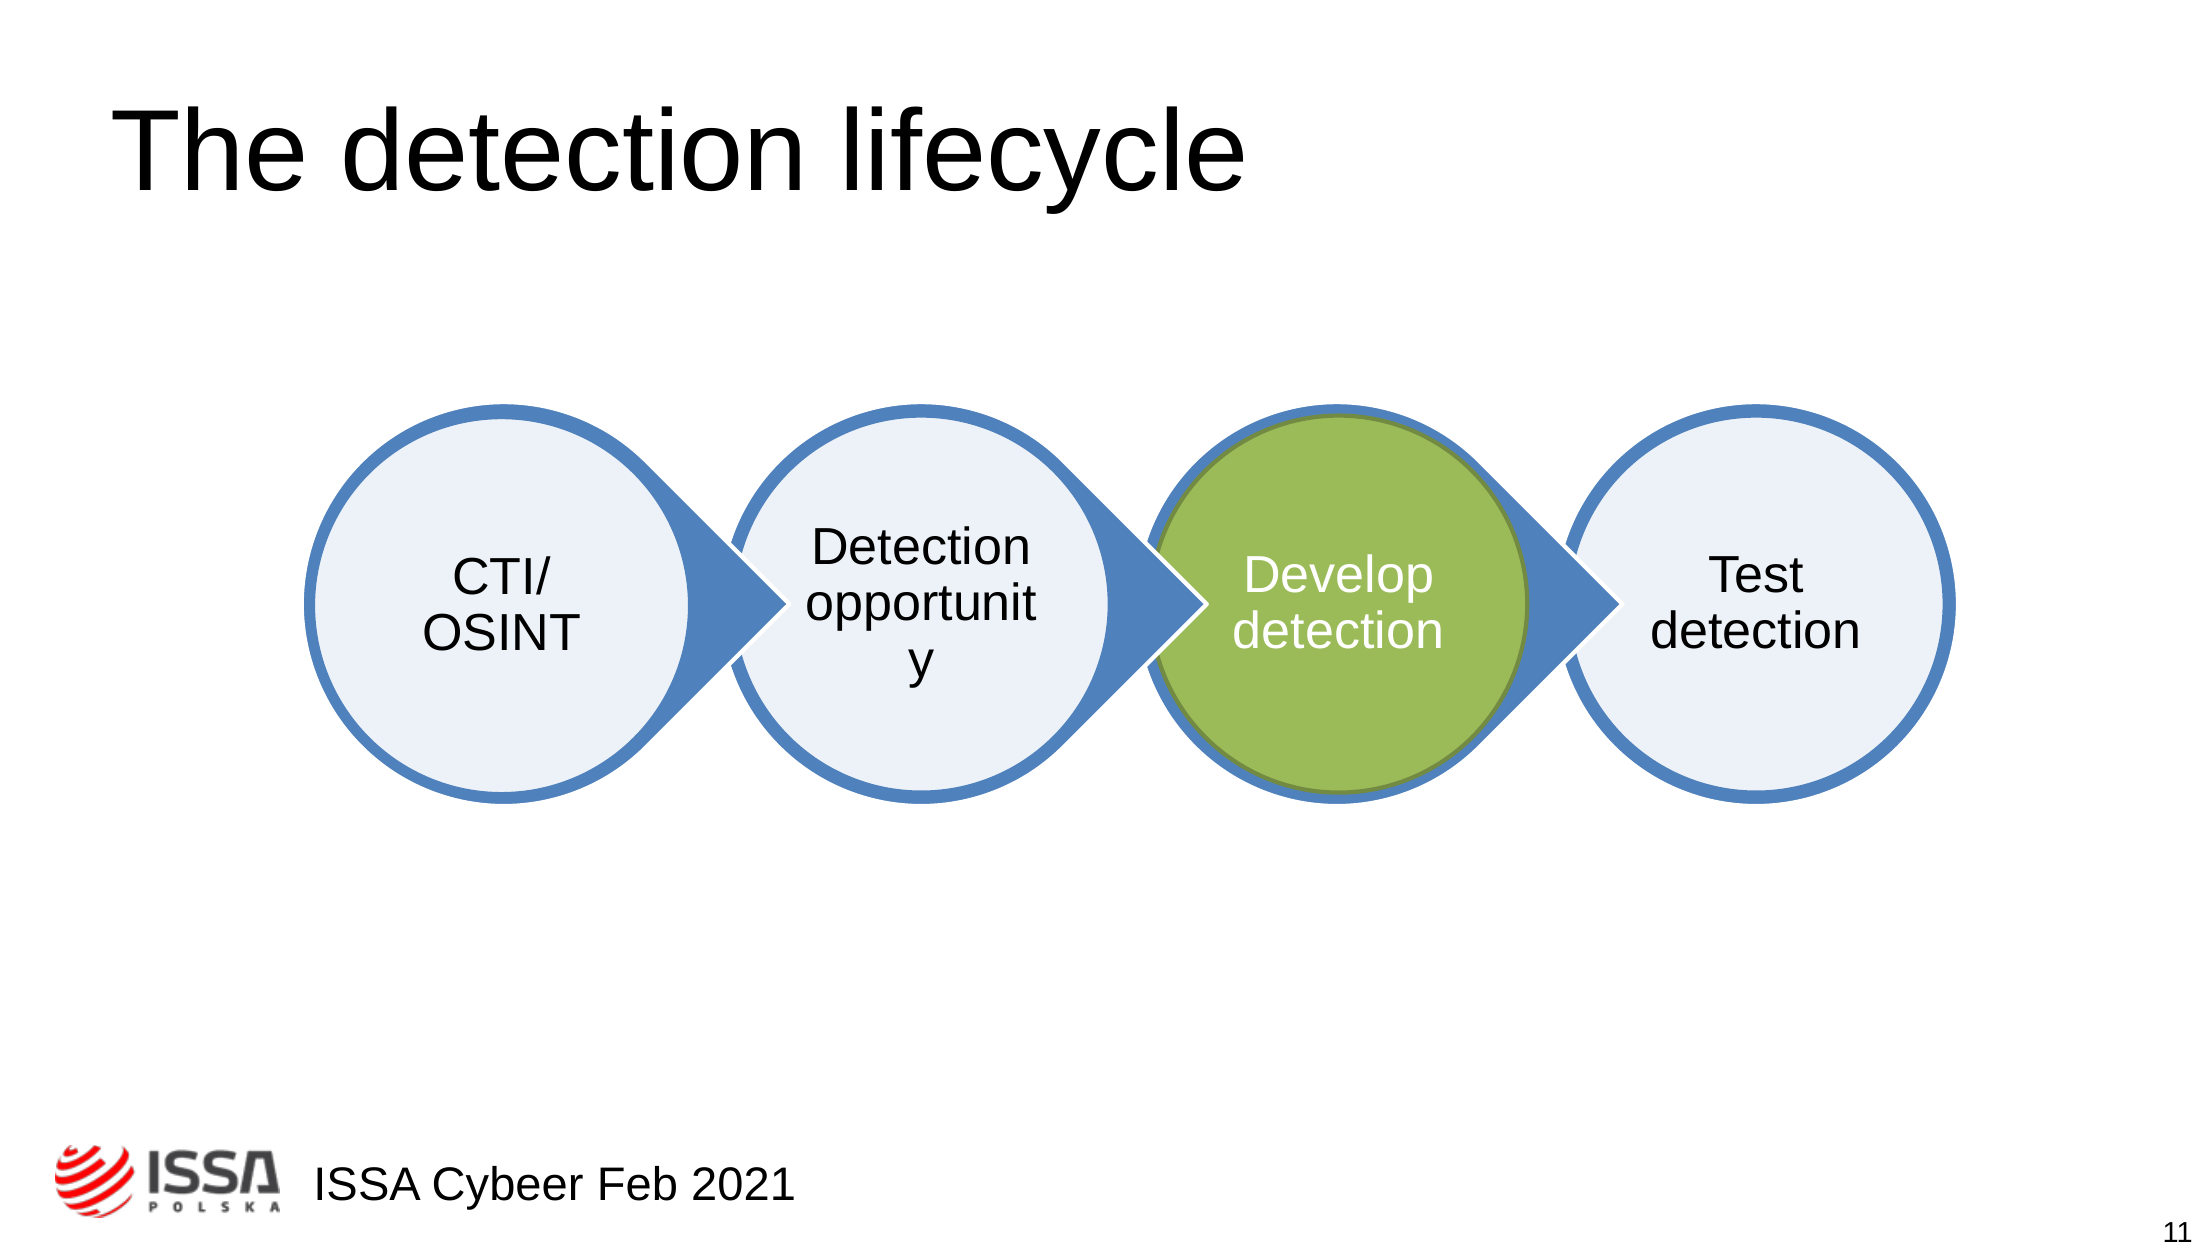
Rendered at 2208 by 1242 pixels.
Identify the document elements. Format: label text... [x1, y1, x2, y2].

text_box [204, 197, 1972, 1011]
picture [55, 1145, 280, 1218]
title The detection lifecycle [110, 49, 2097, 257]
